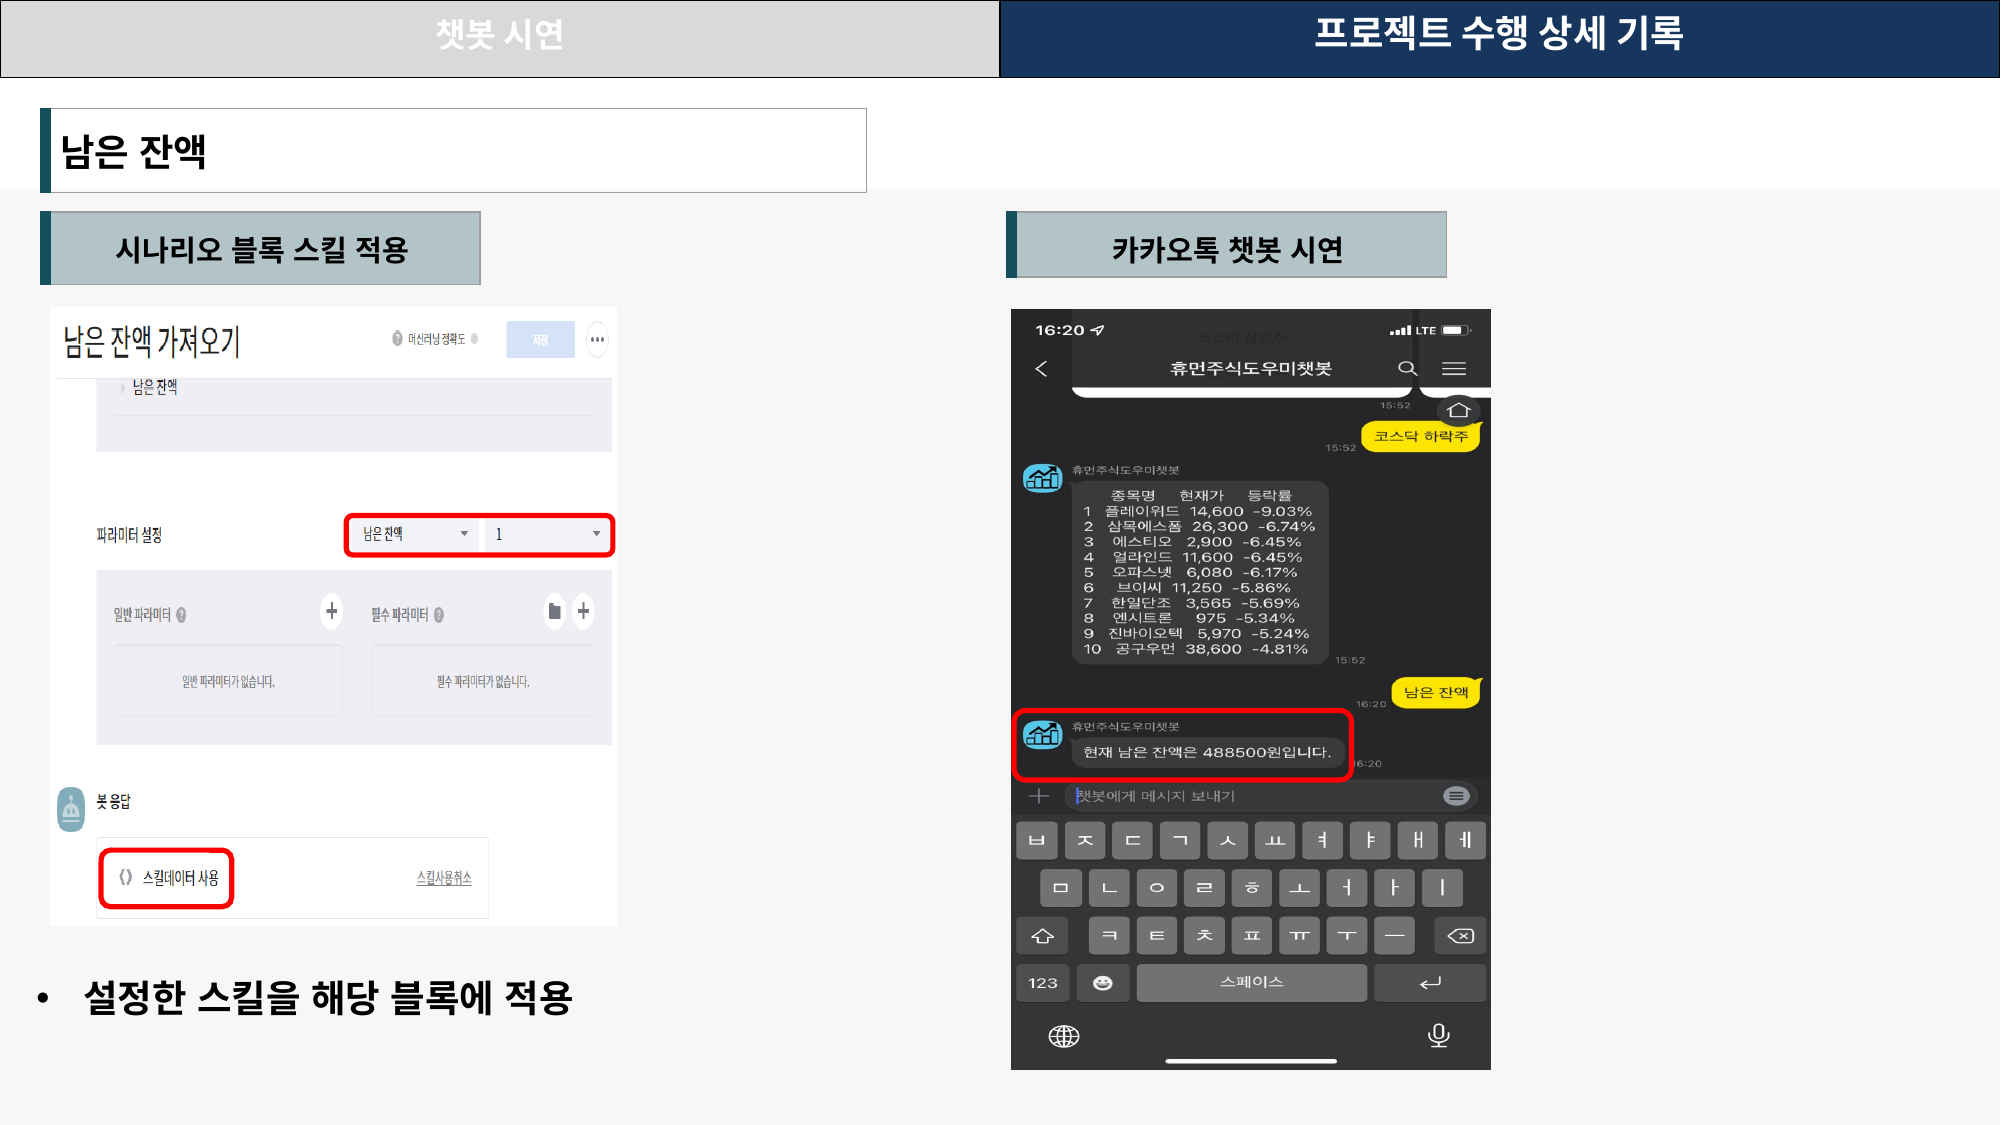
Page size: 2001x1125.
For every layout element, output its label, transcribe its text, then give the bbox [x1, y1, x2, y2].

text_box [0, 188, 2000, 1125]
table_header 챗봇 시연 [1, 1, 999, 77]
table_header 남은 잔액 [51, 109, 866, 192]
table_header 시나리오 블록 스킬 적용 [51, 213, 479, 284]
table_header 프로젝트 수행 상세 기록 [1001, 1, 1999, 77]
table_header 카카오톡 챗봇 시연 [1017, 213, 1446, 276]
picture [49, 307, 617, 926]
picture [1011, 309, 1491, 1070]
text_box 설정한 스킬을 해당 블록에 적용 [21, 945, 706, 1096]
